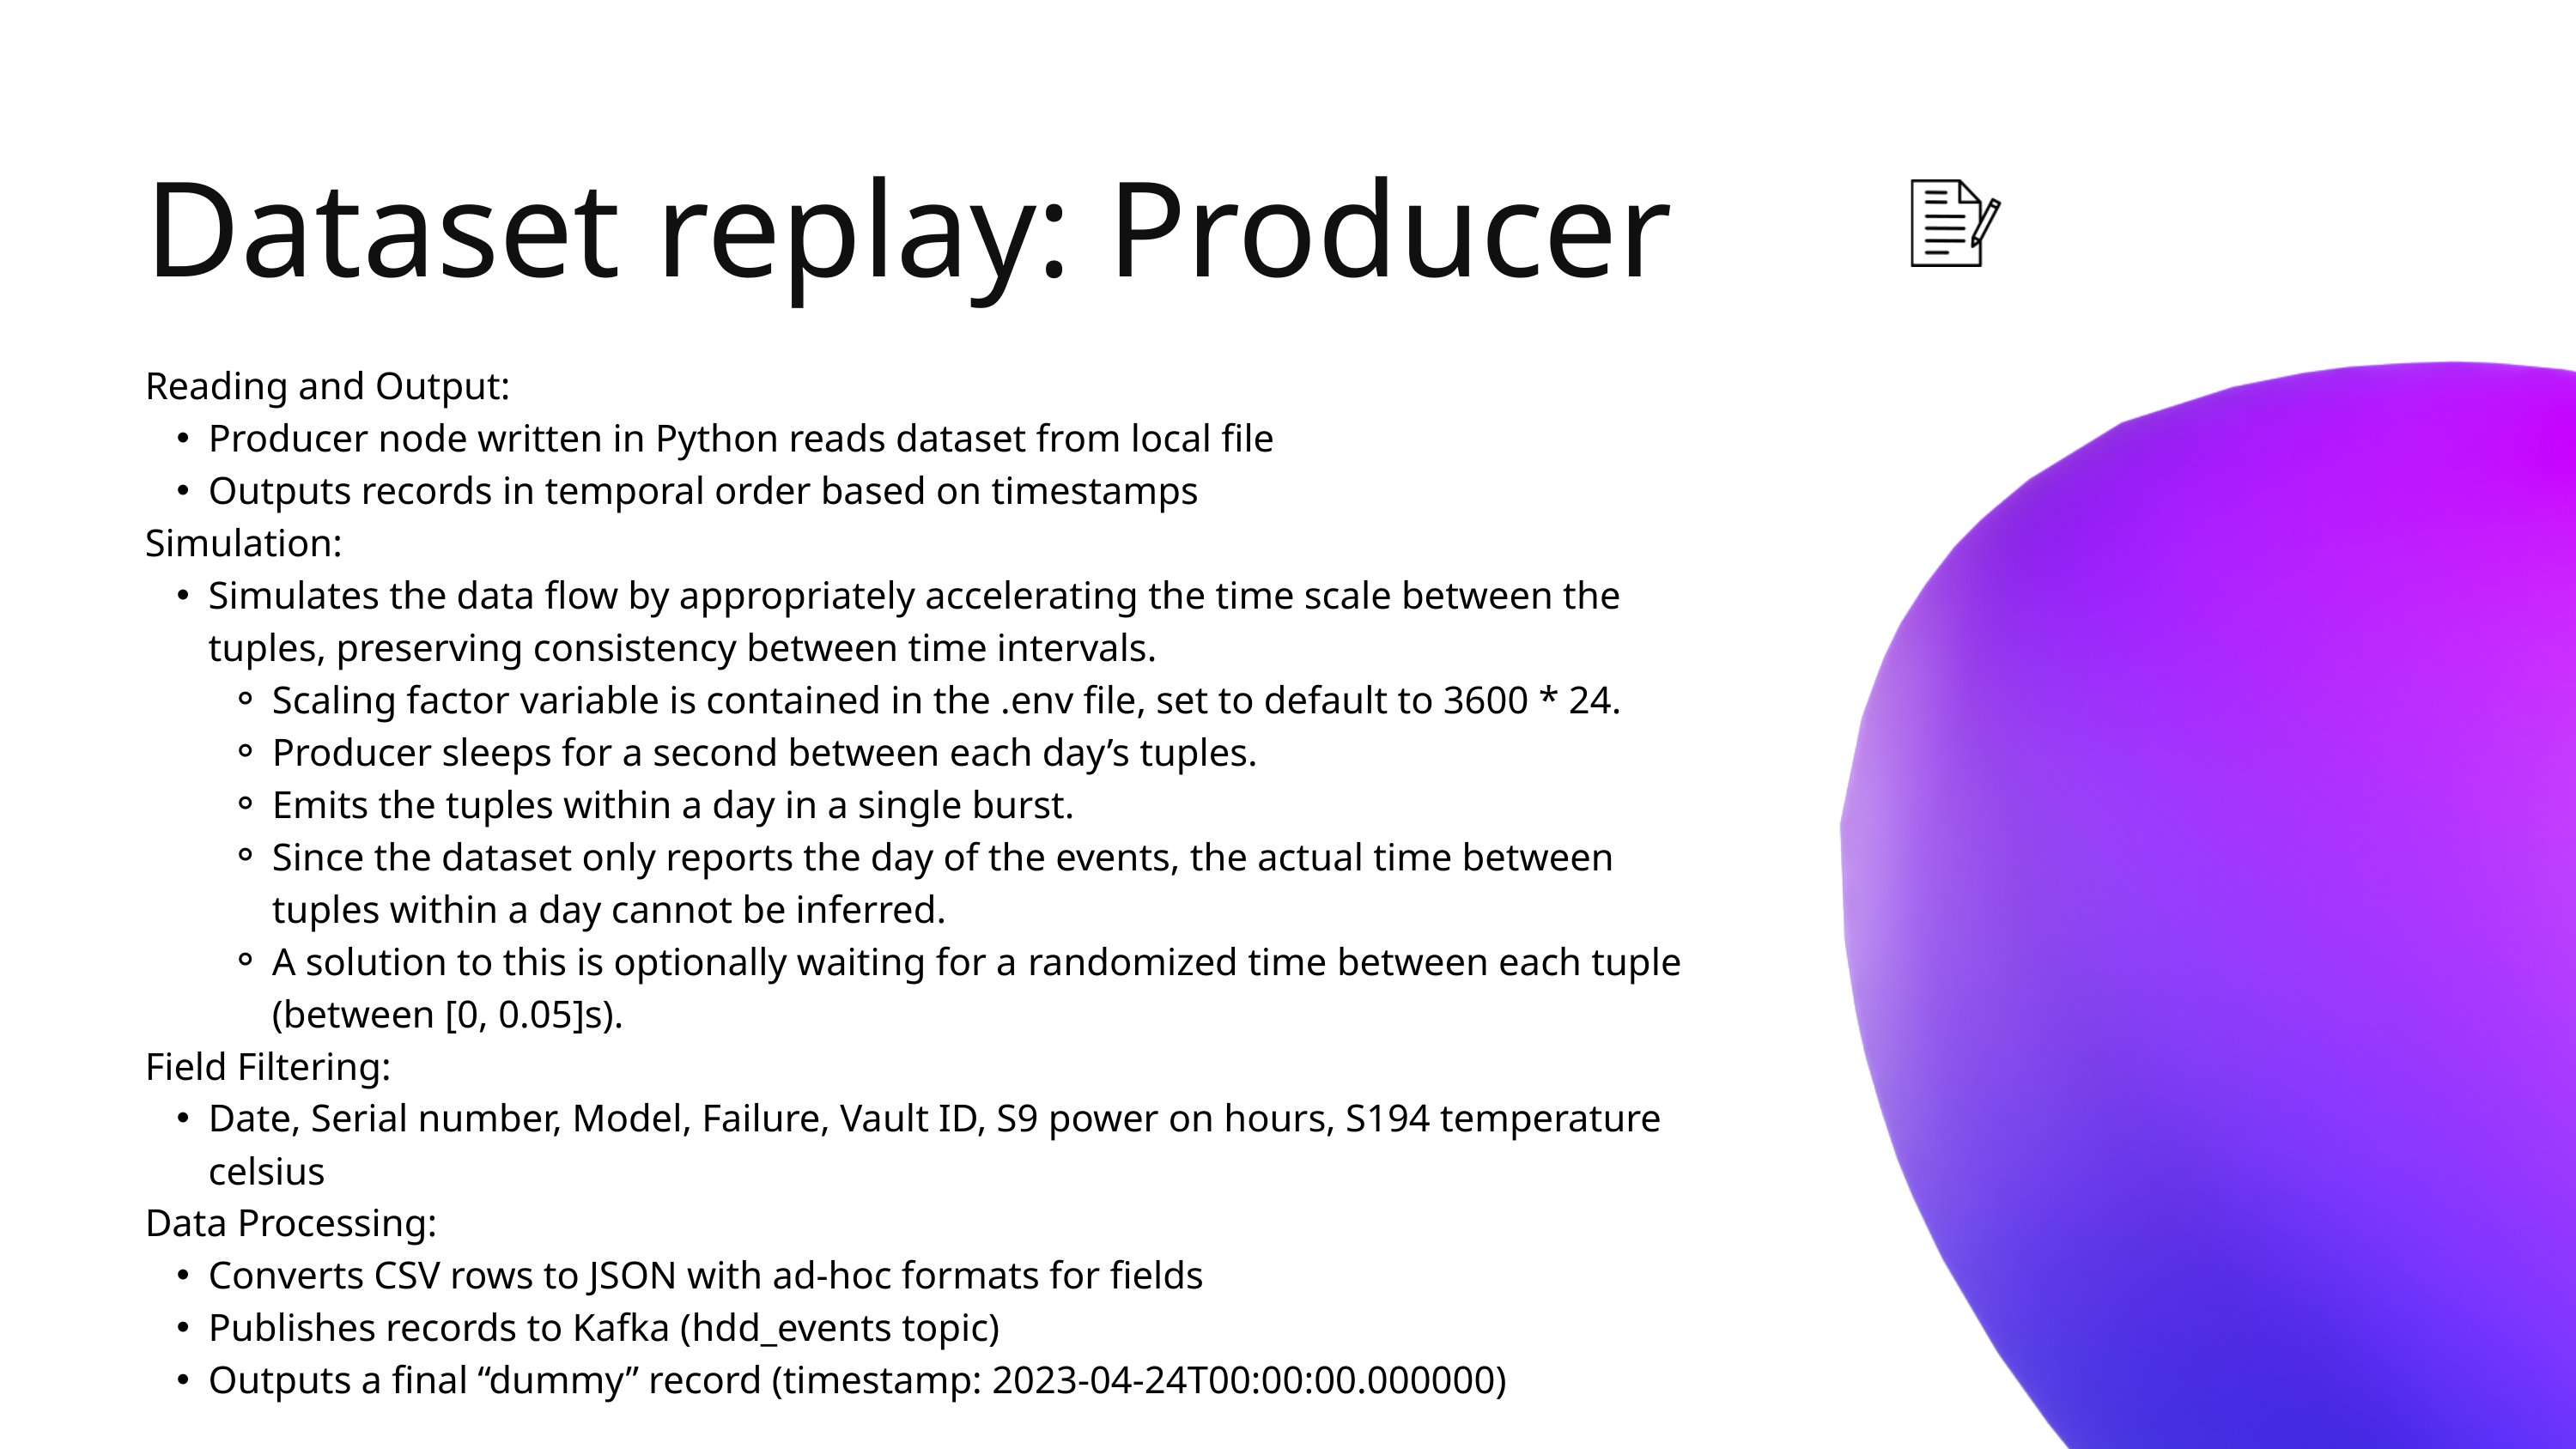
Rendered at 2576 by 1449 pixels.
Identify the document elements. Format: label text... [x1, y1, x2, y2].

text_box Reading and Output: Producer node written in Python reads dataset from local file Outputs records in temporal order based on timestamps Simulation: Simulates the data flow by appropriately accelerating the time scale between the tuples, preserving consistency between time intervals. Scaling factor variable is contained in the .env file, set to default to 3600 * 24. Producer sleeps for a second between each day’s tuples. Emits the tuples within a day in a single burst. Since the dataset only reports the day of the events, the actual time between tuples within a day cannot be inferred. A solution to this is optionally waiting for a randomized time between each tuple (between [0, 0.05]s). Field Filtering: Date, Serial number, Model, Failure, Vault ID, S9 power on hours, S194 temperature celsius Data Processing: Converts CSV rows to JSON with ad-hoc formats for fields Publishes records to Kafka (hdd_events topic) Outputs a final “dummy” record (timestamp: 2023-04-24T00:00:00.000000) [144, 355, 1709, 1449]
text_box Dataset replay: Producer [144, 144, 2111, 303]
text_box [1831, 360, 2576, 1449]
text_box [1911, 179, 2002, 267]
